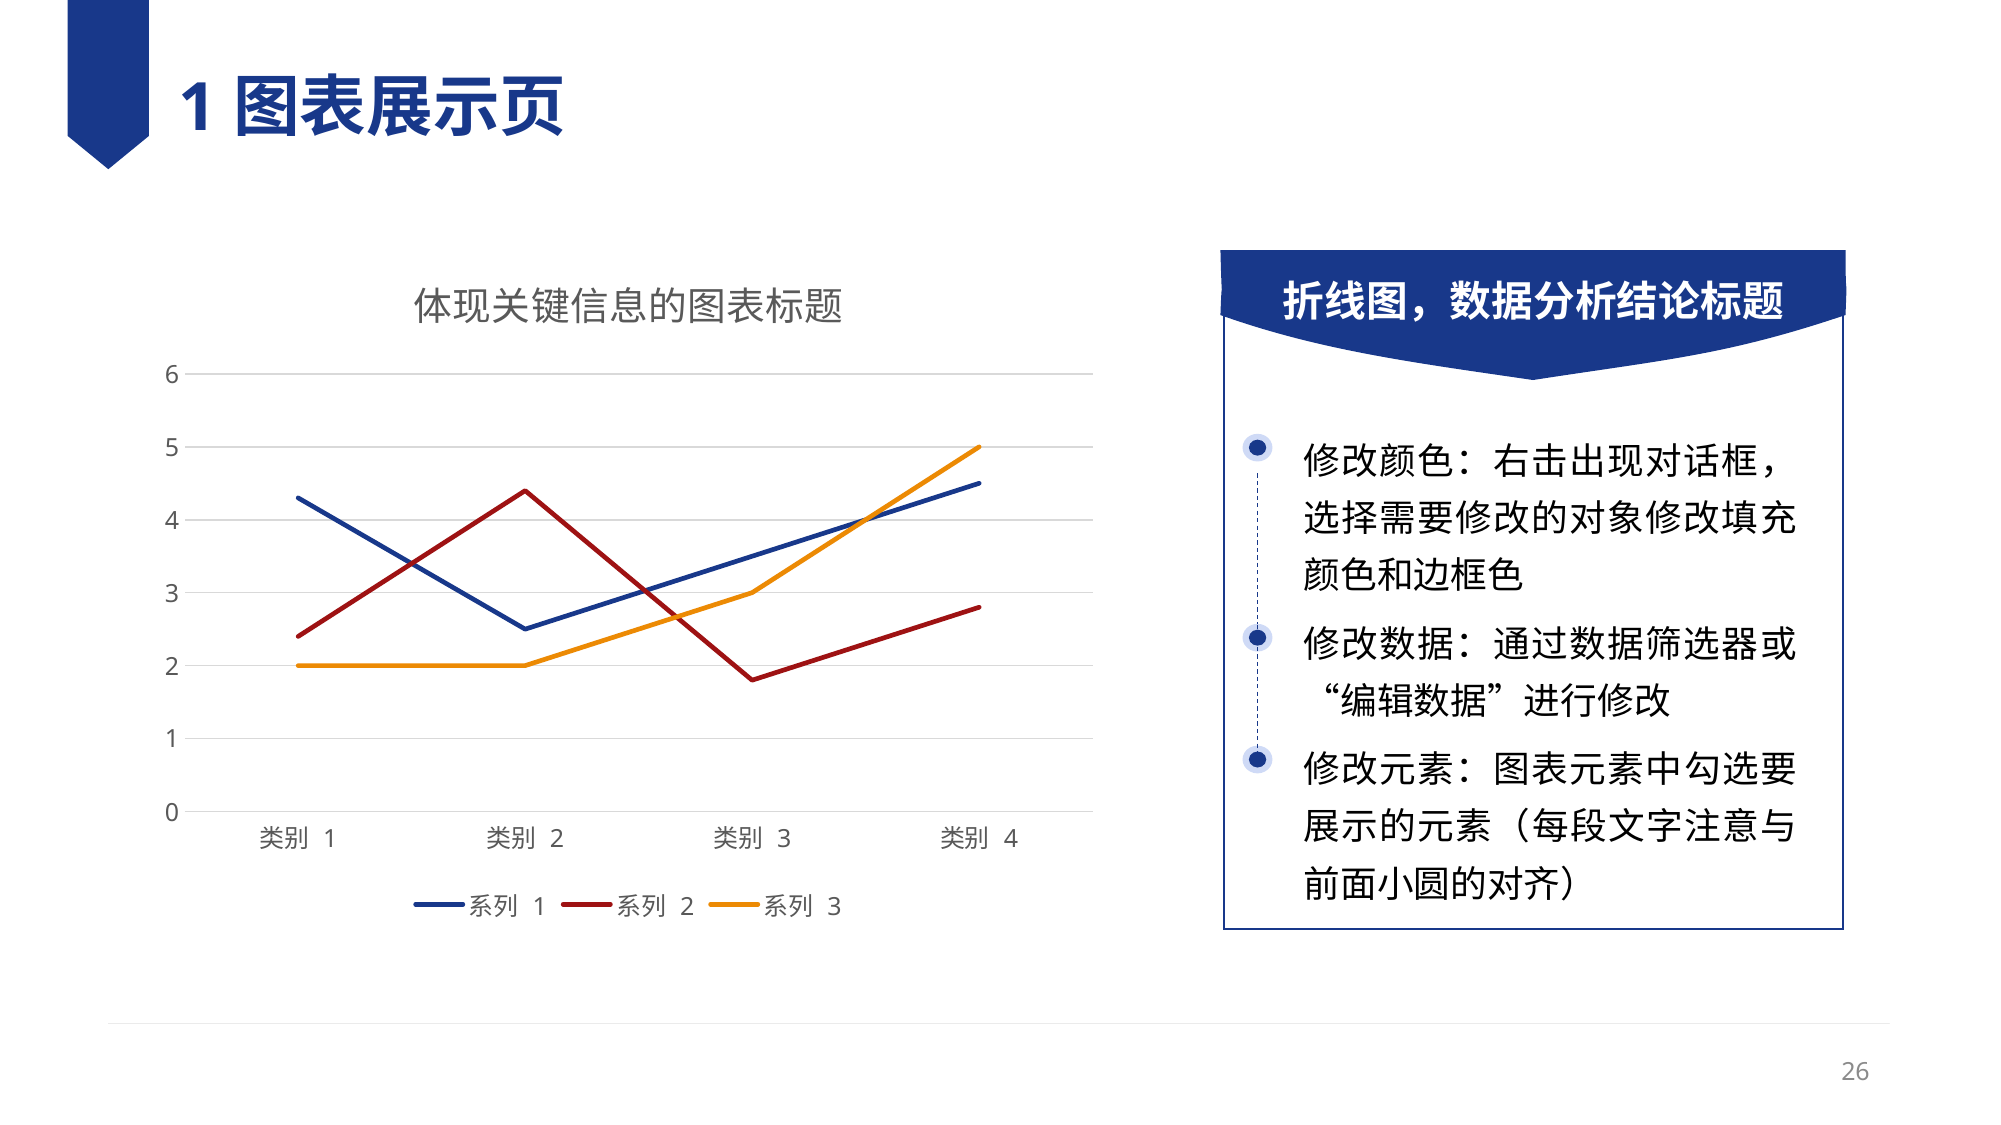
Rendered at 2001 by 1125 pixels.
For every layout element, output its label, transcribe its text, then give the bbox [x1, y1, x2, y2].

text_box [1242, 433, 1273, 462]
chart [145, 241, 1112, 929]
title 1图表展示页 [178, 39, 1519, 169]
slide_number 26 [1434, 1042, 1885, 1103]
text_box 折线图，数据分析结论标题 [1267, 251, 1799, 332]
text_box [1242, 745, 1273, 774]
text_box [1269, 332, 1796, 382]
text_box [1223, 317, 1844, 930]
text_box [1242, 623, 1257, 652]
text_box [1258, 623, 1273, 652]
text_box [1219, 249, 1848, 332]
